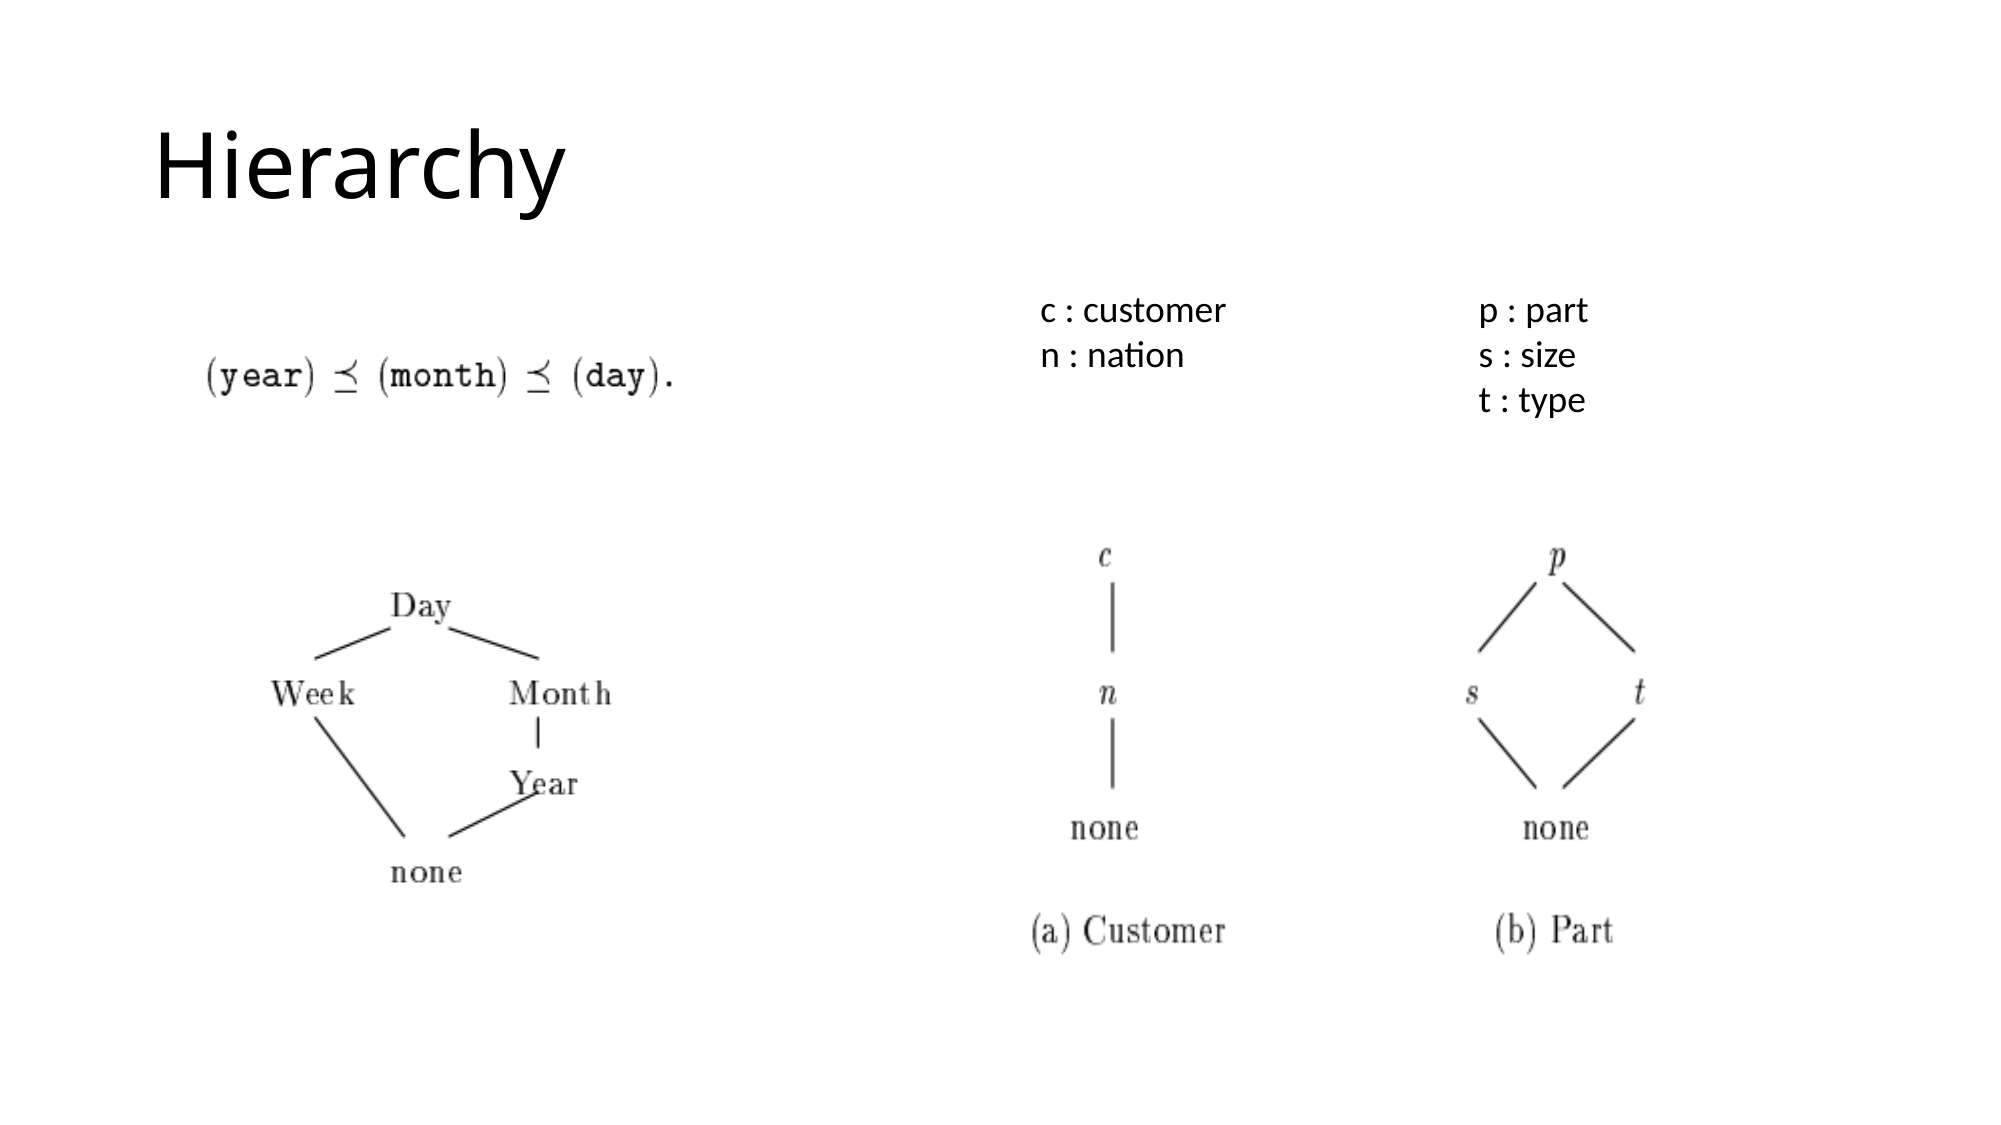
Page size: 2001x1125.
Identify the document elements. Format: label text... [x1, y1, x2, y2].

text_box p : part s : size t : type [1464, 277, 1604, 428]
picture [1001, 480, 1691, 980]
picture [191, 319, 684, 429]
title Hierarchy [137, 59, 1863, 278]
text_box c : customer n : nation [1025, 277, 1242, 383]
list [245, 576, 648, 907]
